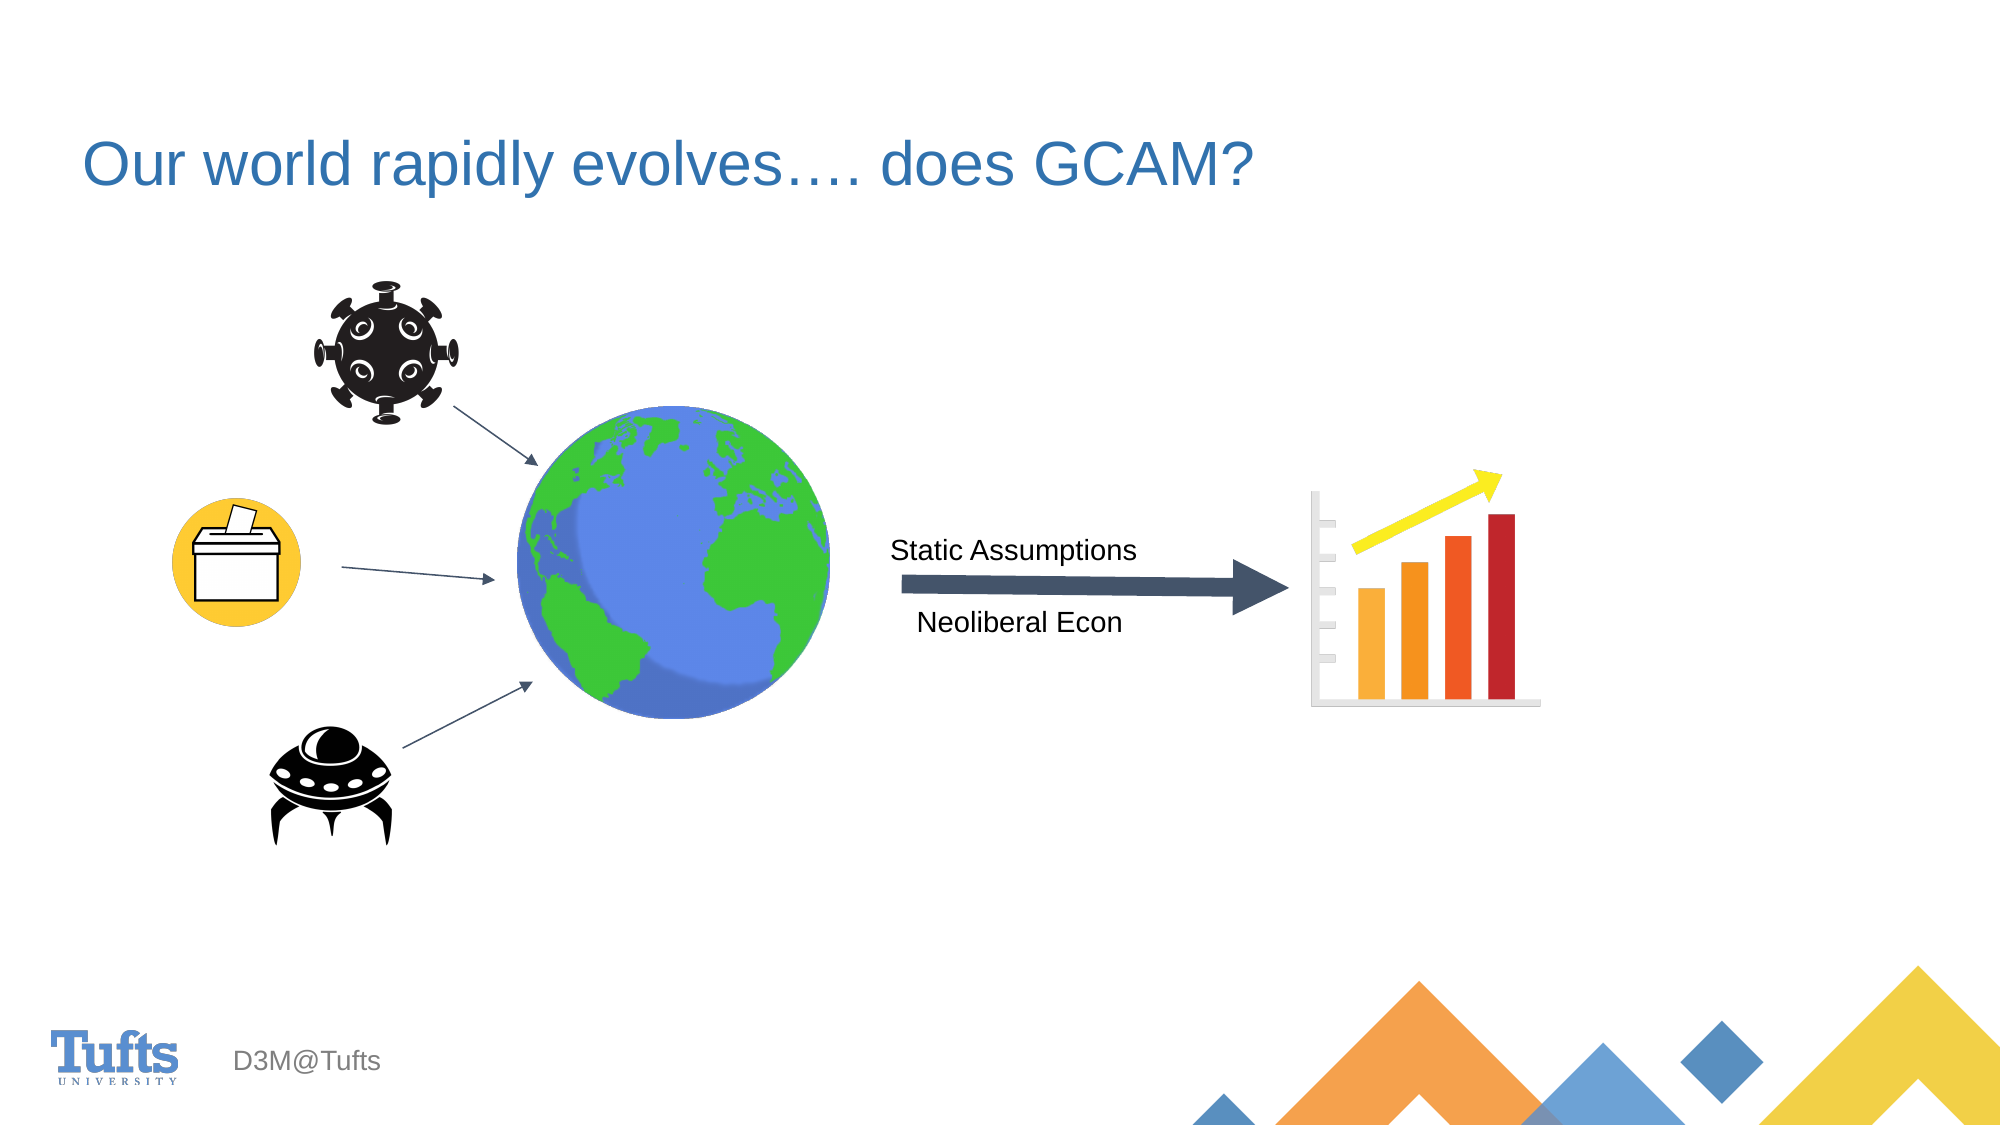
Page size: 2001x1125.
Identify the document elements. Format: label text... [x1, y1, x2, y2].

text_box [901, 583, 1290, 589]
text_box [453, 405, 539, 467]
text_box Neoliberal Econ [901, 595, 1250, 643]
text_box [402, 681, 534, 749]
text_box Static Assumptions [874, 516, 1226, 572]
title Our world rapidly evolves…. does GCAM? [62, 97, 1927, 223]
picture [0, 0, 2000, 1125]
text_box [341, 566, 496, 581]
